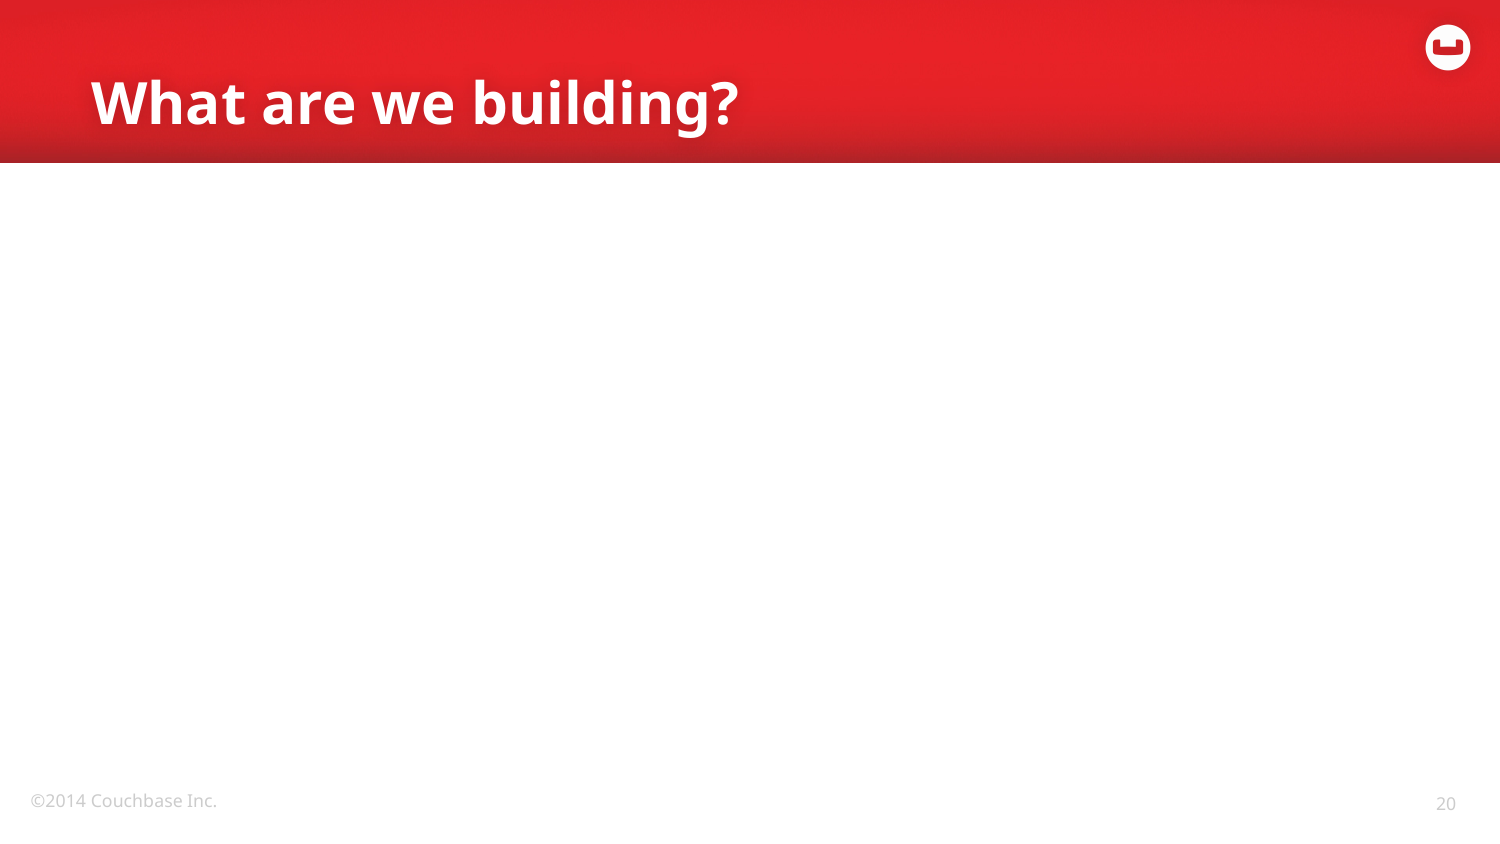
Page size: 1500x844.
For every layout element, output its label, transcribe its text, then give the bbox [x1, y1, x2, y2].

title What are we building? [76, 3, 1389, 144]
slide_number 20 [1350, 782, 1472, 827]
picture [0, 0, 1500, 163]
